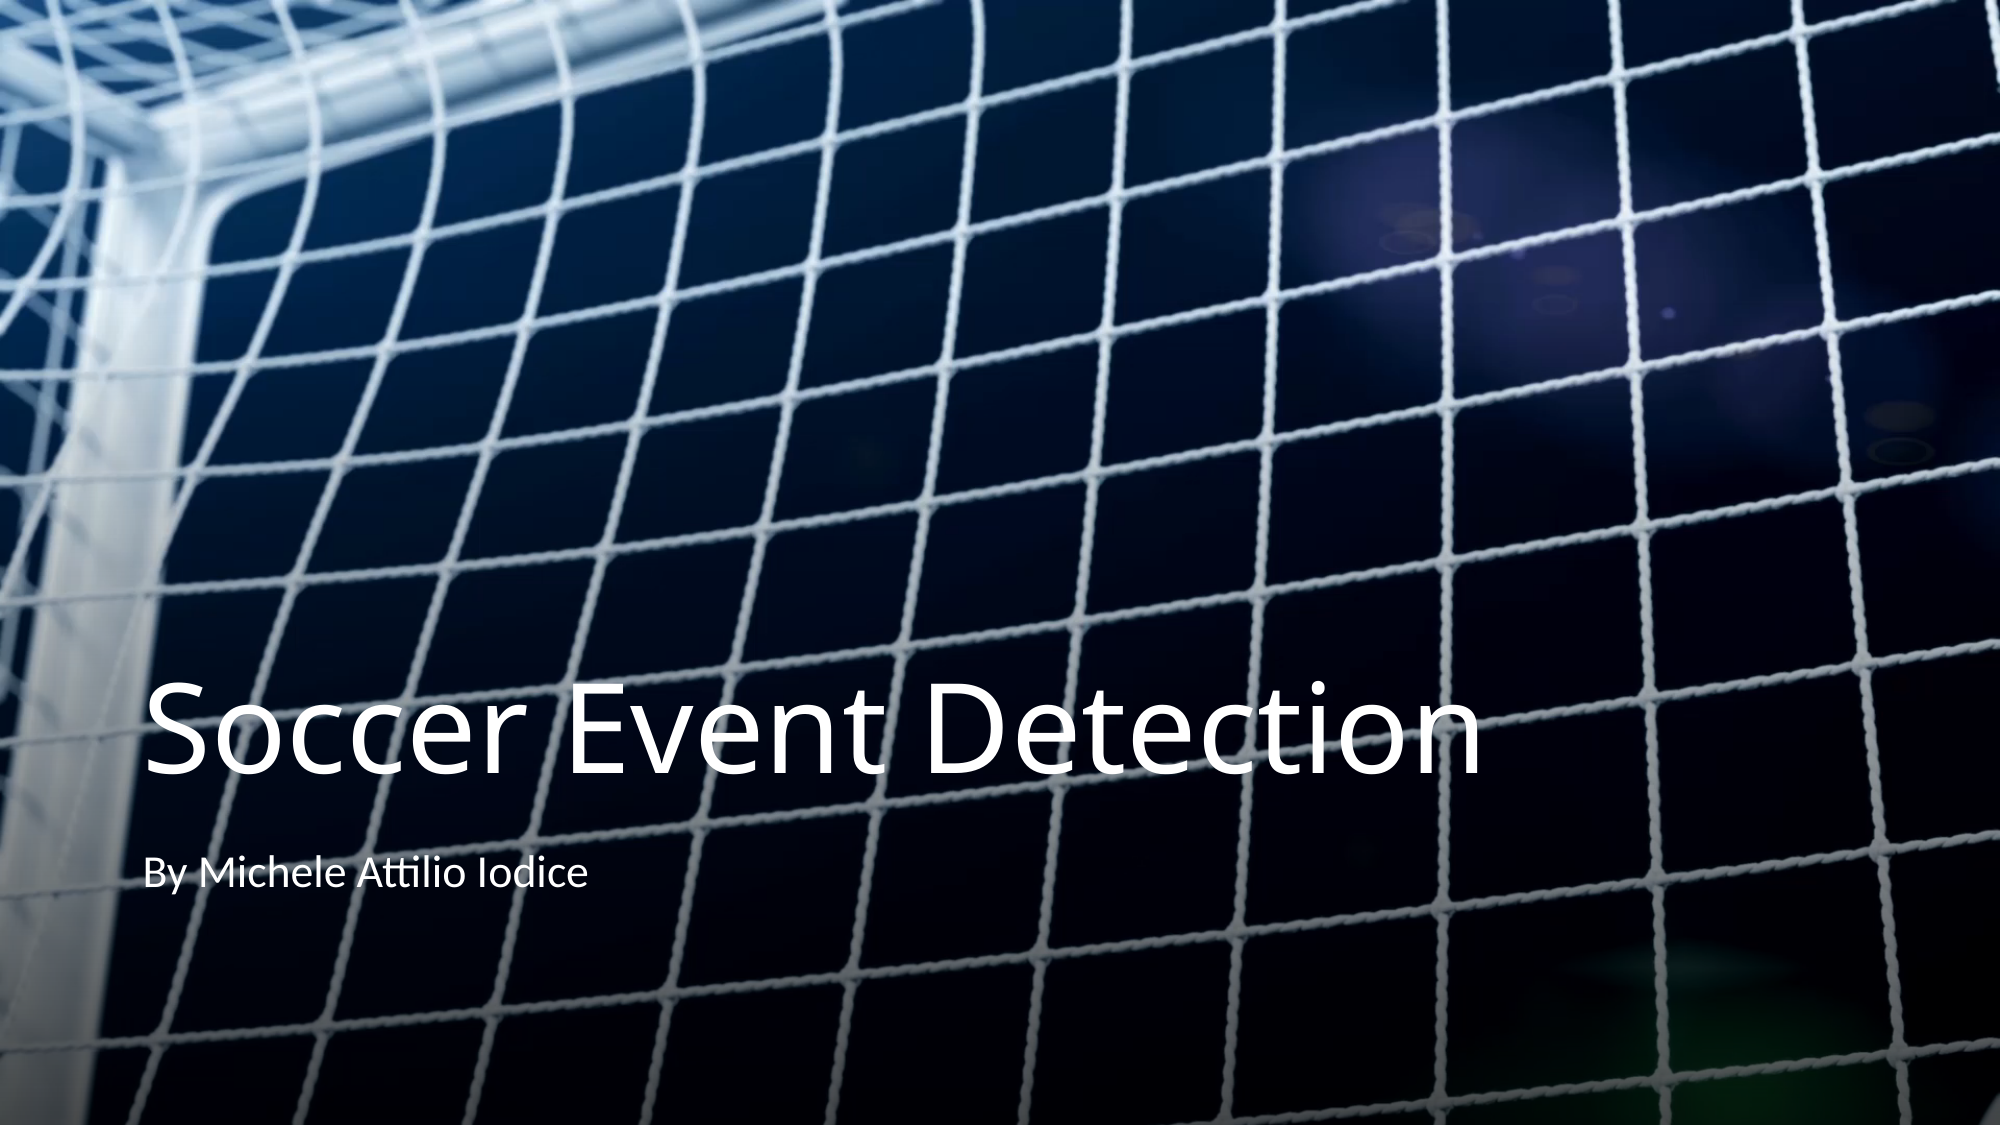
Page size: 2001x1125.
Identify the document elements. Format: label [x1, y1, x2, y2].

text_box [0, 0, 2000, 1125]
